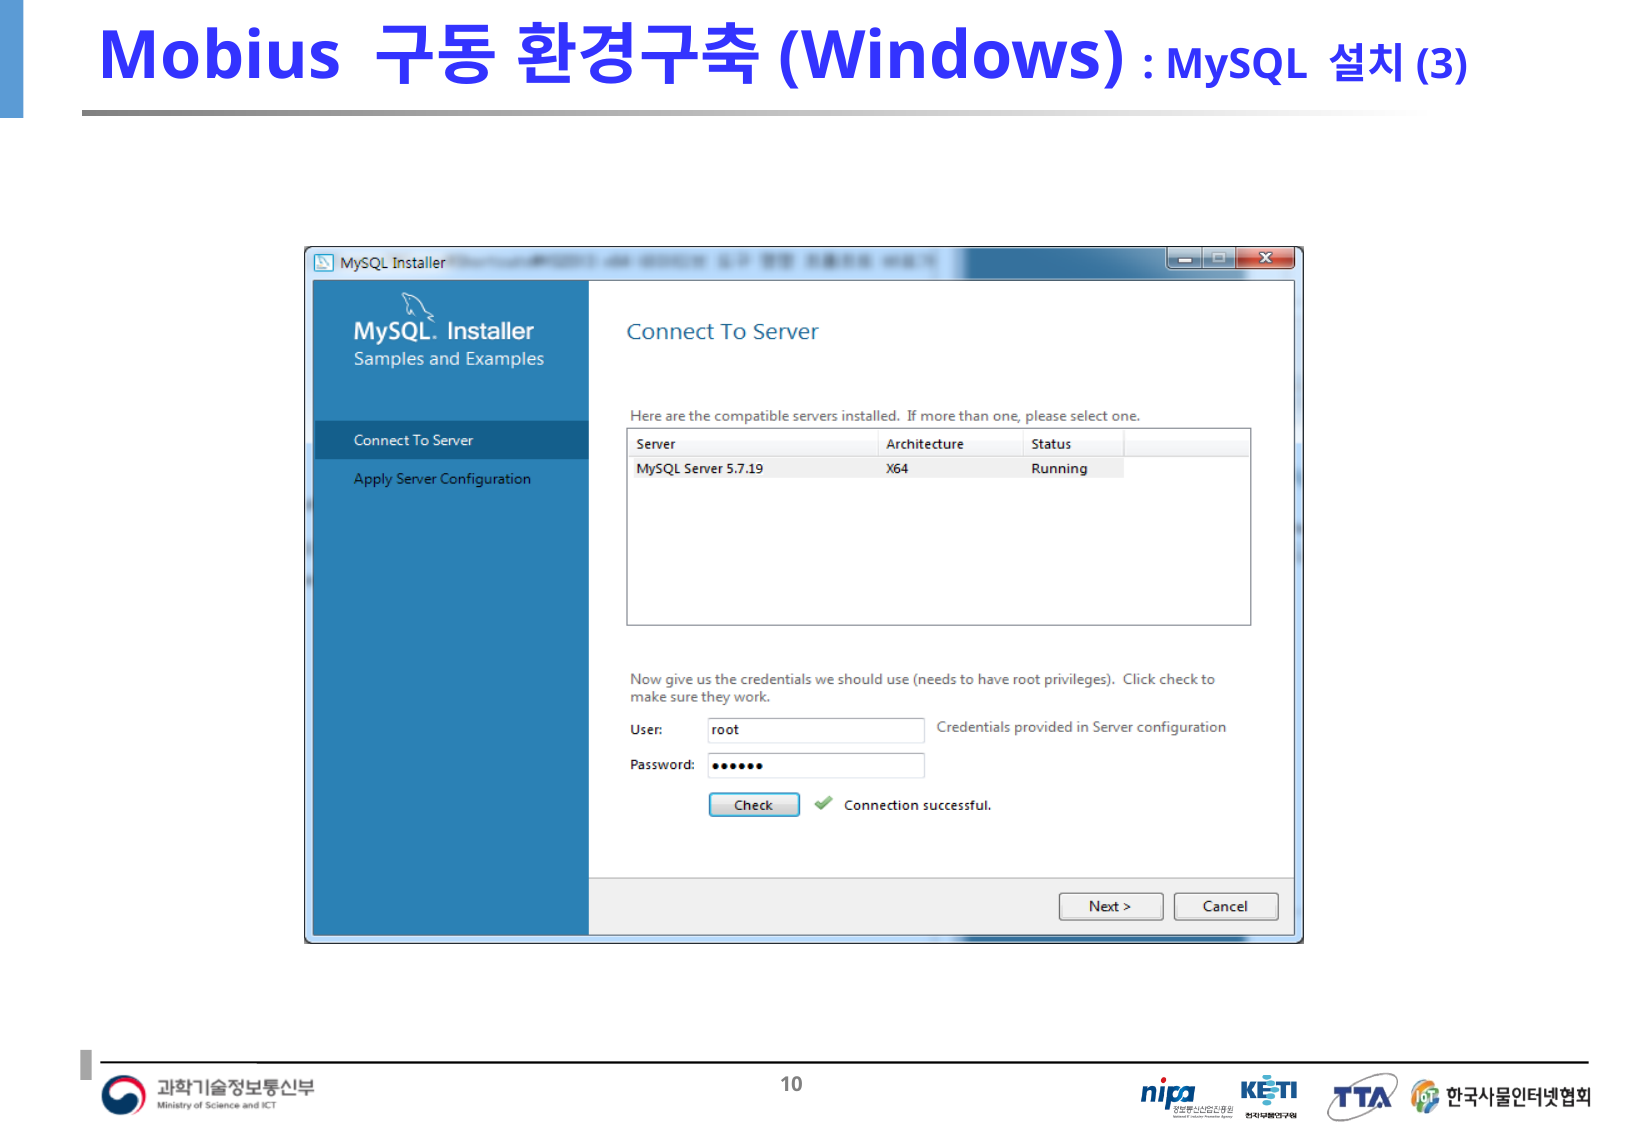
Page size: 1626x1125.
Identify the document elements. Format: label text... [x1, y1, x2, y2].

title Mobius 구동 환경구축(Windows) : MySQL 설치(3) [82, 0, 1593, 114]
picture [1327, 1056, 1398, 1125]
picture [1136, 1075, 1300, 1120]
picture [1409, 1078, 1592, 1115]
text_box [304, 246, 1304, 944]
picture [100, 1067, 317, 1117]
